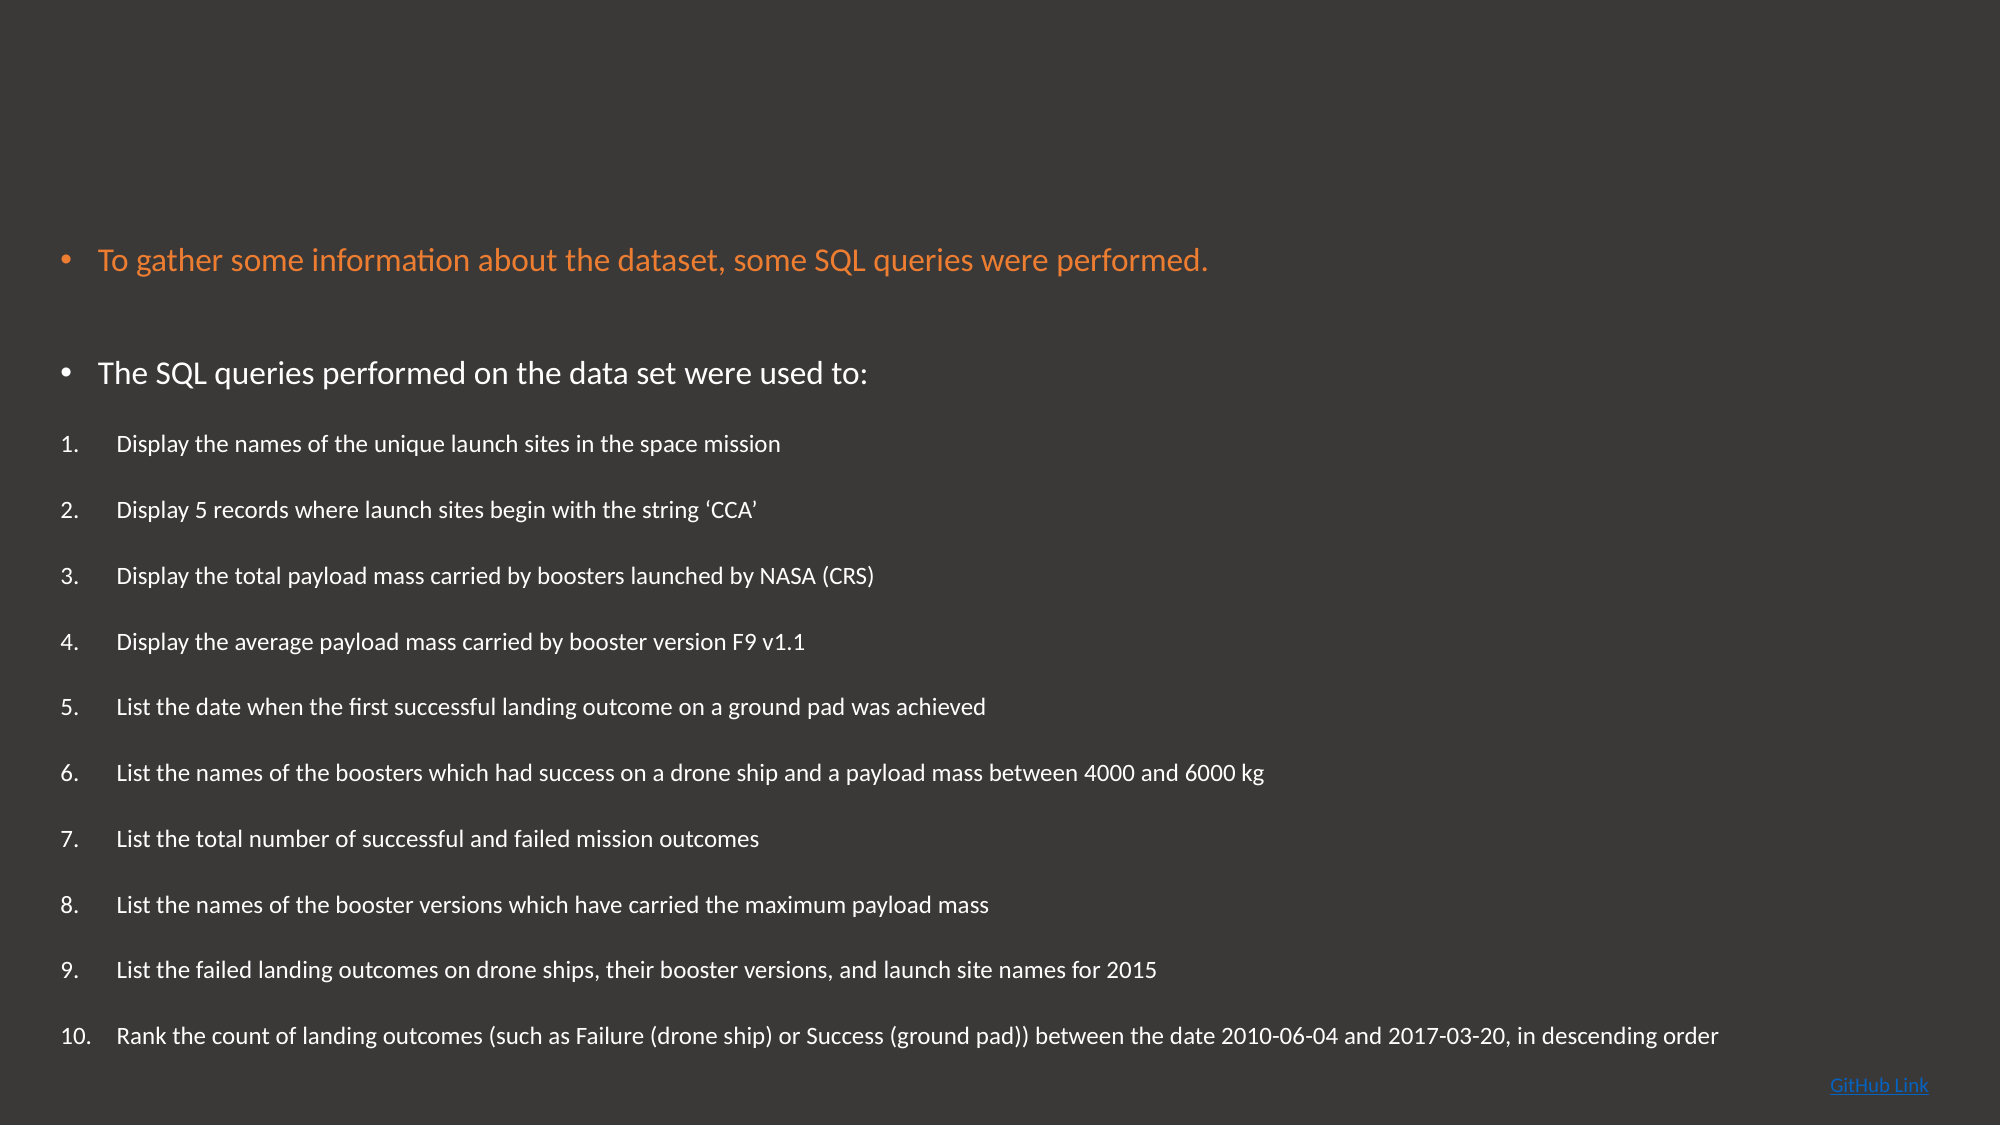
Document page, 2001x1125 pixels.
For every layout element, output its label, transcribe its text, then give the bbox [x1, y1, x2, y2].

text_box GitHub Link [1815, 1064, 1944, 1104]
list To gather some information about the dataset, some SQL queries were performed. The SQL queries performed on the data set were used to: Display the names of the unique launch sites in the space mission Display 5 records where launch sites begin with the string ‘CCA’ Display the total payload mass carried by boosters launched by NASA (CRS) Display the average payload mass carried by booster version F9 v1.1 List the date when the first successful landing outcome on a ground pad was achieved List the names of the boosters which had success on a drone ship and a payload mass between 4000 and 6000 kg List the total number of successful and failed mission outcomes List the names of the booster versions which have carried the maximum payload mass List the failed landing outcomes on drone ships, their booster versions, and launch site names for 2015 Rank the count of landing outcomes (such as Failure (drone ship) or Success (ground pad)) between the date 2010-06-04 and 2017-03-20, in descending order [45, 235, 1917, 1048]
